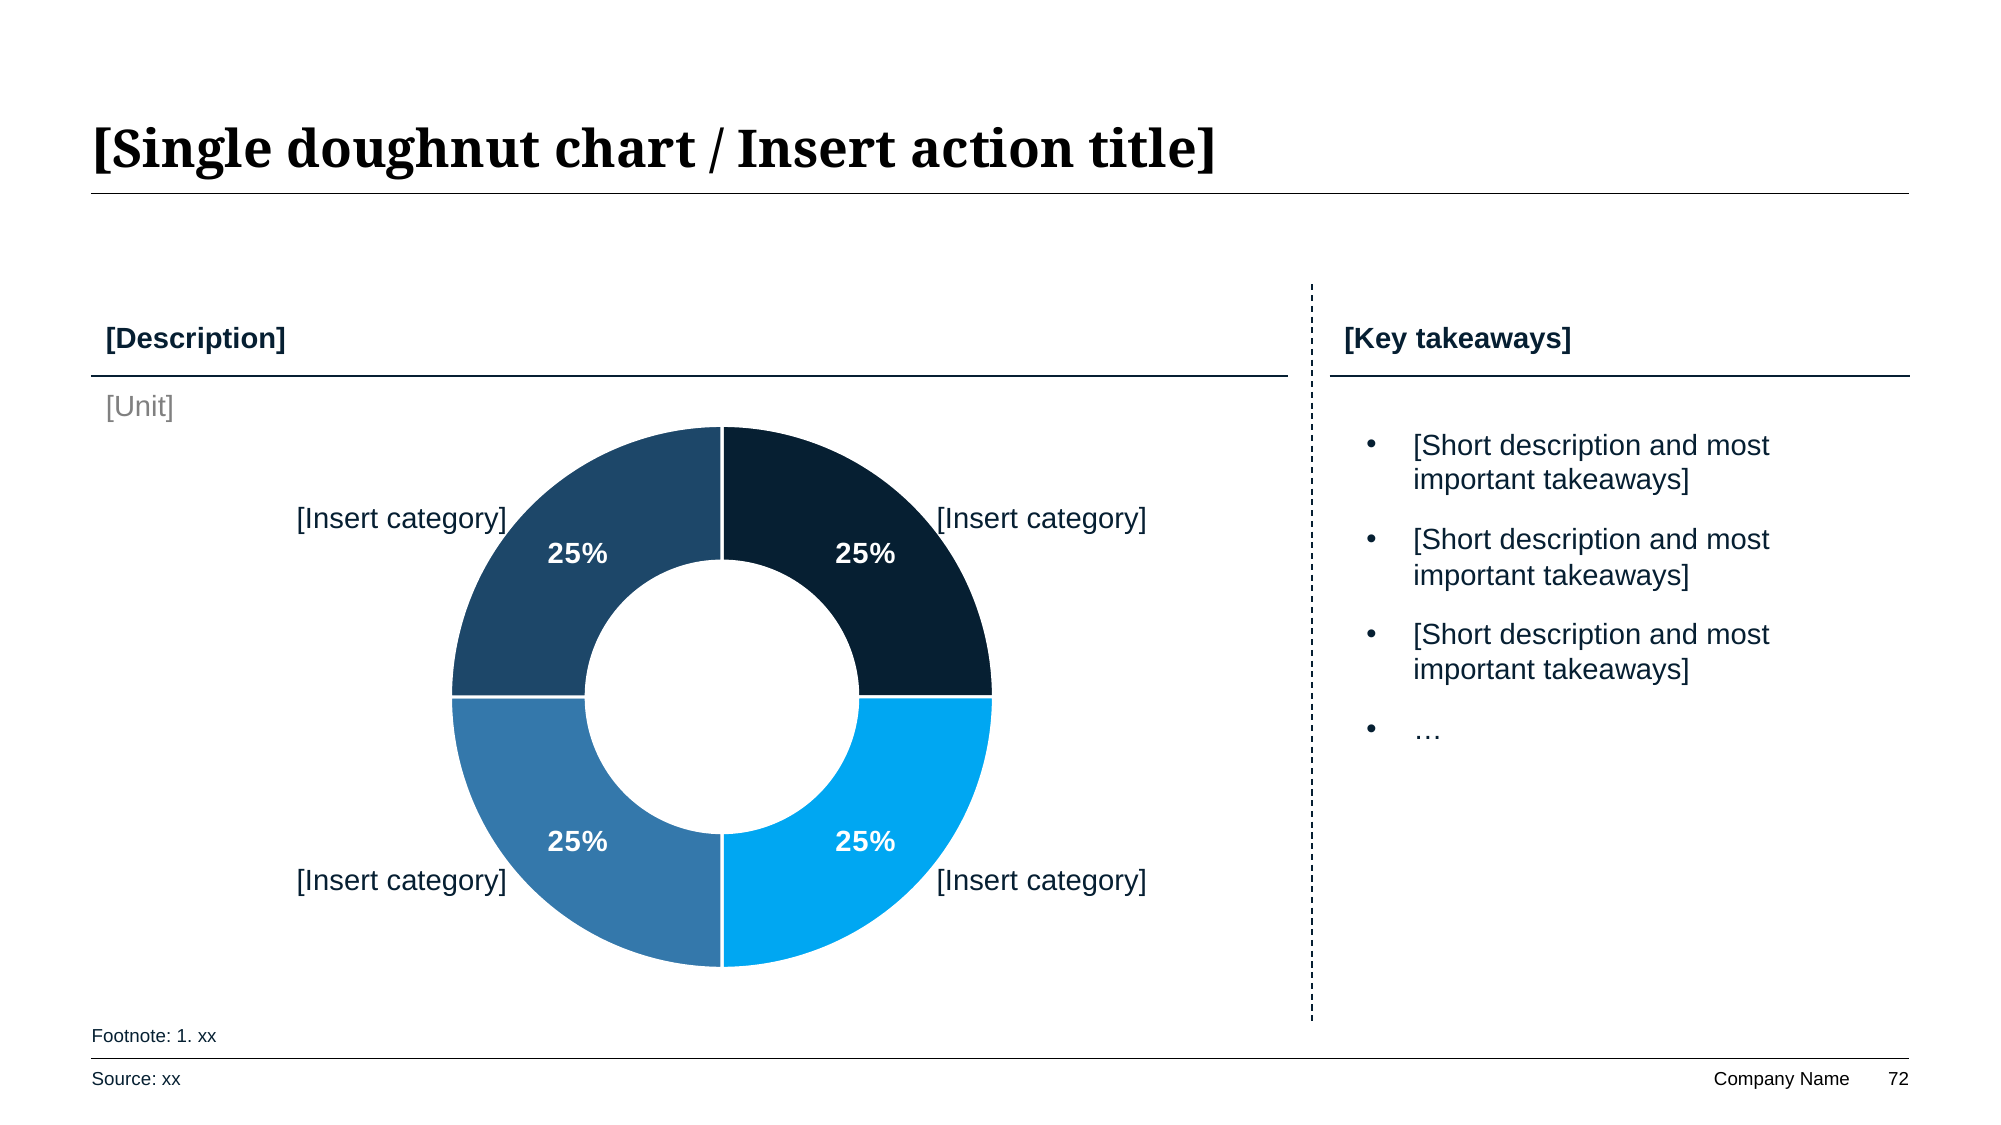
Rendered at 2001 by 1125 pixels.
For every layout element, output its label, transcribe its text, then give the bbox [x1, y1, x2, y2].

text_box [Description] [91, 244, 1288, 363]
text_box Source: xx [76, 1066, 1274, 1109]
text_box [Short description and most important takeaways] [Short description and most important takeaways] [Short description and most important takeaways] … [1351, 418, 1910, 753]
text_box Footnote: 1. xx [76, 1005, 1618, 1066]
text_box [Key takeaways] [1329, 244, 1910, 363]
title [Single doughnut chart / Insert action title] [91, 58, 1909, 179]
chart [183, 413, 1261, 980]
text_box [Unit] [91, 380, 951, 430]
